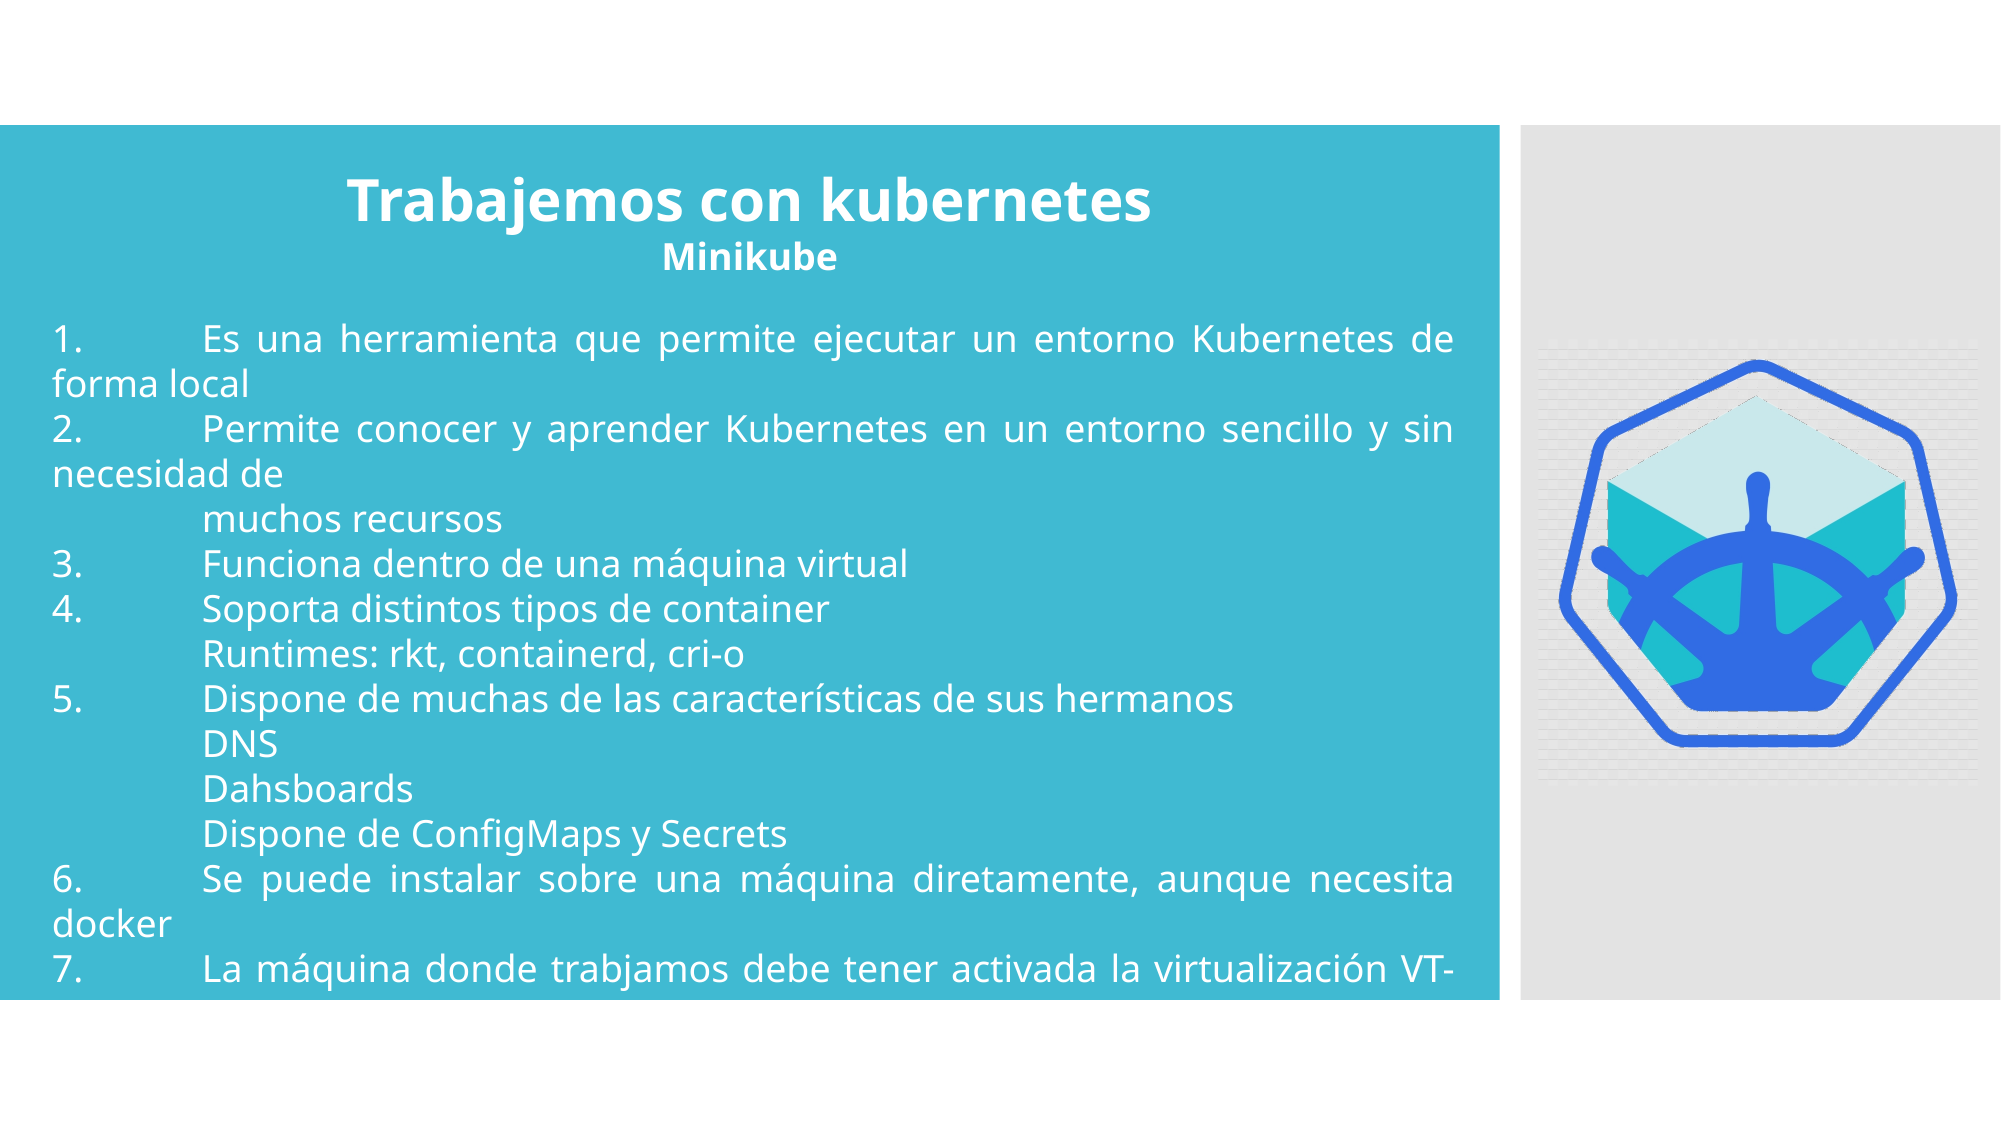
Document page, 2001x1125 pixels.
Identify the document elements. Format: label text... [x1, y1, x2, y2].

picture [1537, 339, 1979, 786]
text_box 1. Es una herramienta que permite ejecutar un entorno Kubernetes de forma local 2. Permite conocer y aprender Kubernetes en un entorno sencillo y sin necesidad de muchos recursos 3. Funciona dentro de una máquina virtual 4. Soporta distintos tipos de container Runtimes: rkt, containerd, cri-o 5. Dispone de muchas de las características de sus hermanos DNS Dahsboards Dispone de ConfigMaps y Secrets 6. Se puede instalar sobre una máquina diretamente, aunque necesita docker 7. La máquina donde trabjamos debe tener activada la virtualización VT-x/AMD-v [37, 307, 1471, 1087]
text_box Trabajemos con kubernetes Minikube [52, 155, 1448, 286]
